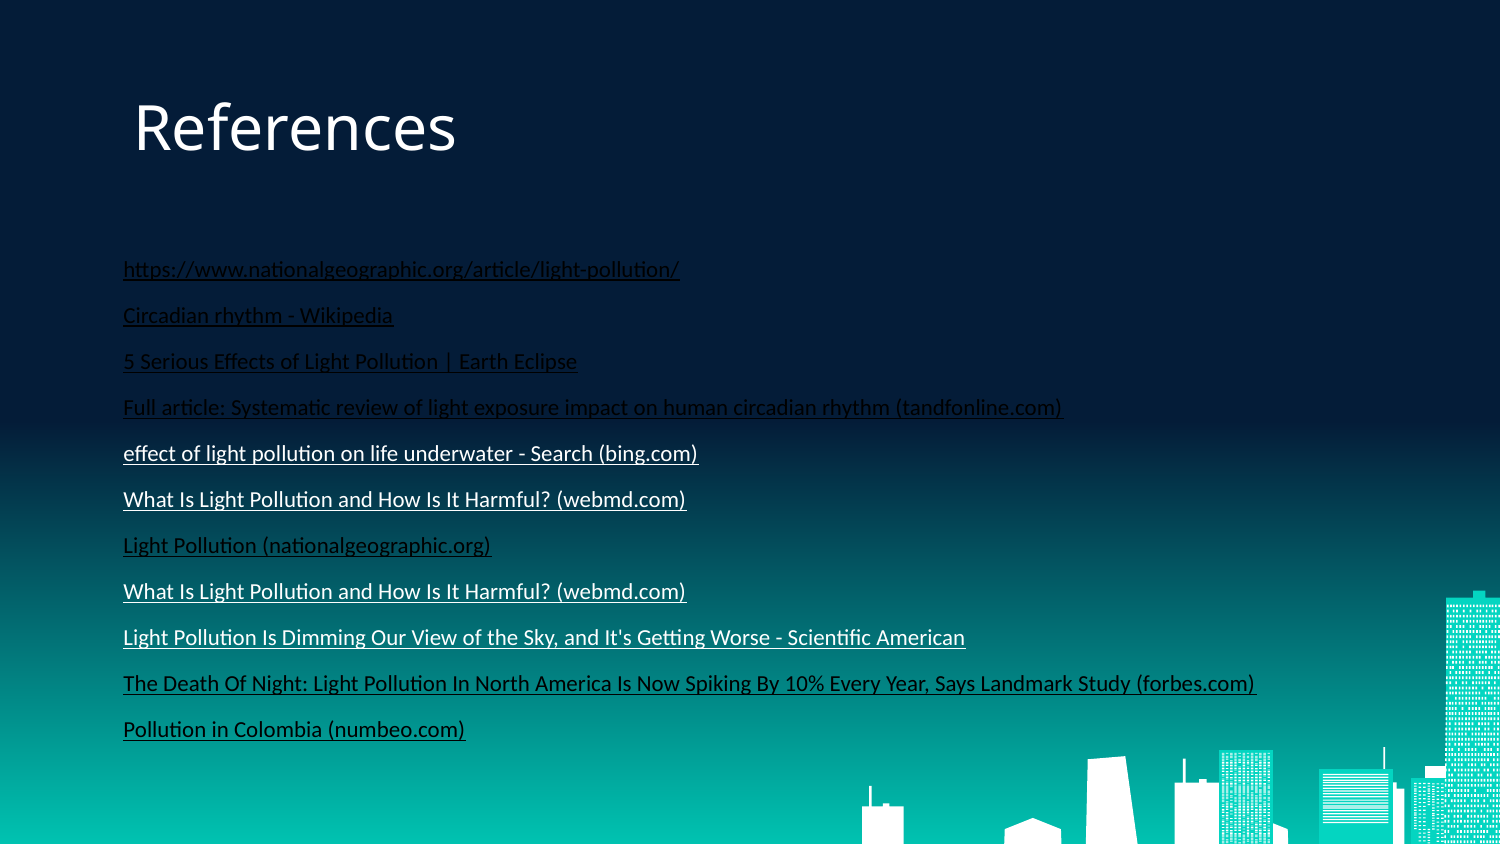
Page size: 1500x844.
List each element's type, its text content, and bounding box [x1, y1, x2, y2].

text_box https://www.nationalgeographic.org/article/light-pollution/ Circadian rhythm - Wikipedia 5 Serious Effects of Light Pollution | Earth Eclipse Full article: Systematic review of light exposure impact on human circadian rhythm (tandfonline.com) effect of light pollution on life underwater - Search (bing.com) What Is Light Pollution and How Is It Harmful? (webmd.com) Light Pollution (nationalgeographic.org) What Is Light Pollution and How Is It Harmful? (webmd.com) Light Pollution Is Dimming Our View of the Sky, and It's Getting Worse - Scientific American The Death Of Night: Light Pollution In North America Is Now Spiking By 10% Every Year, Says Landmark Study (forbes.com) Pollution in Colombia (numbeo.com) [108, 245, 1350, 792]
title References [118, 72, 1382, 167]
